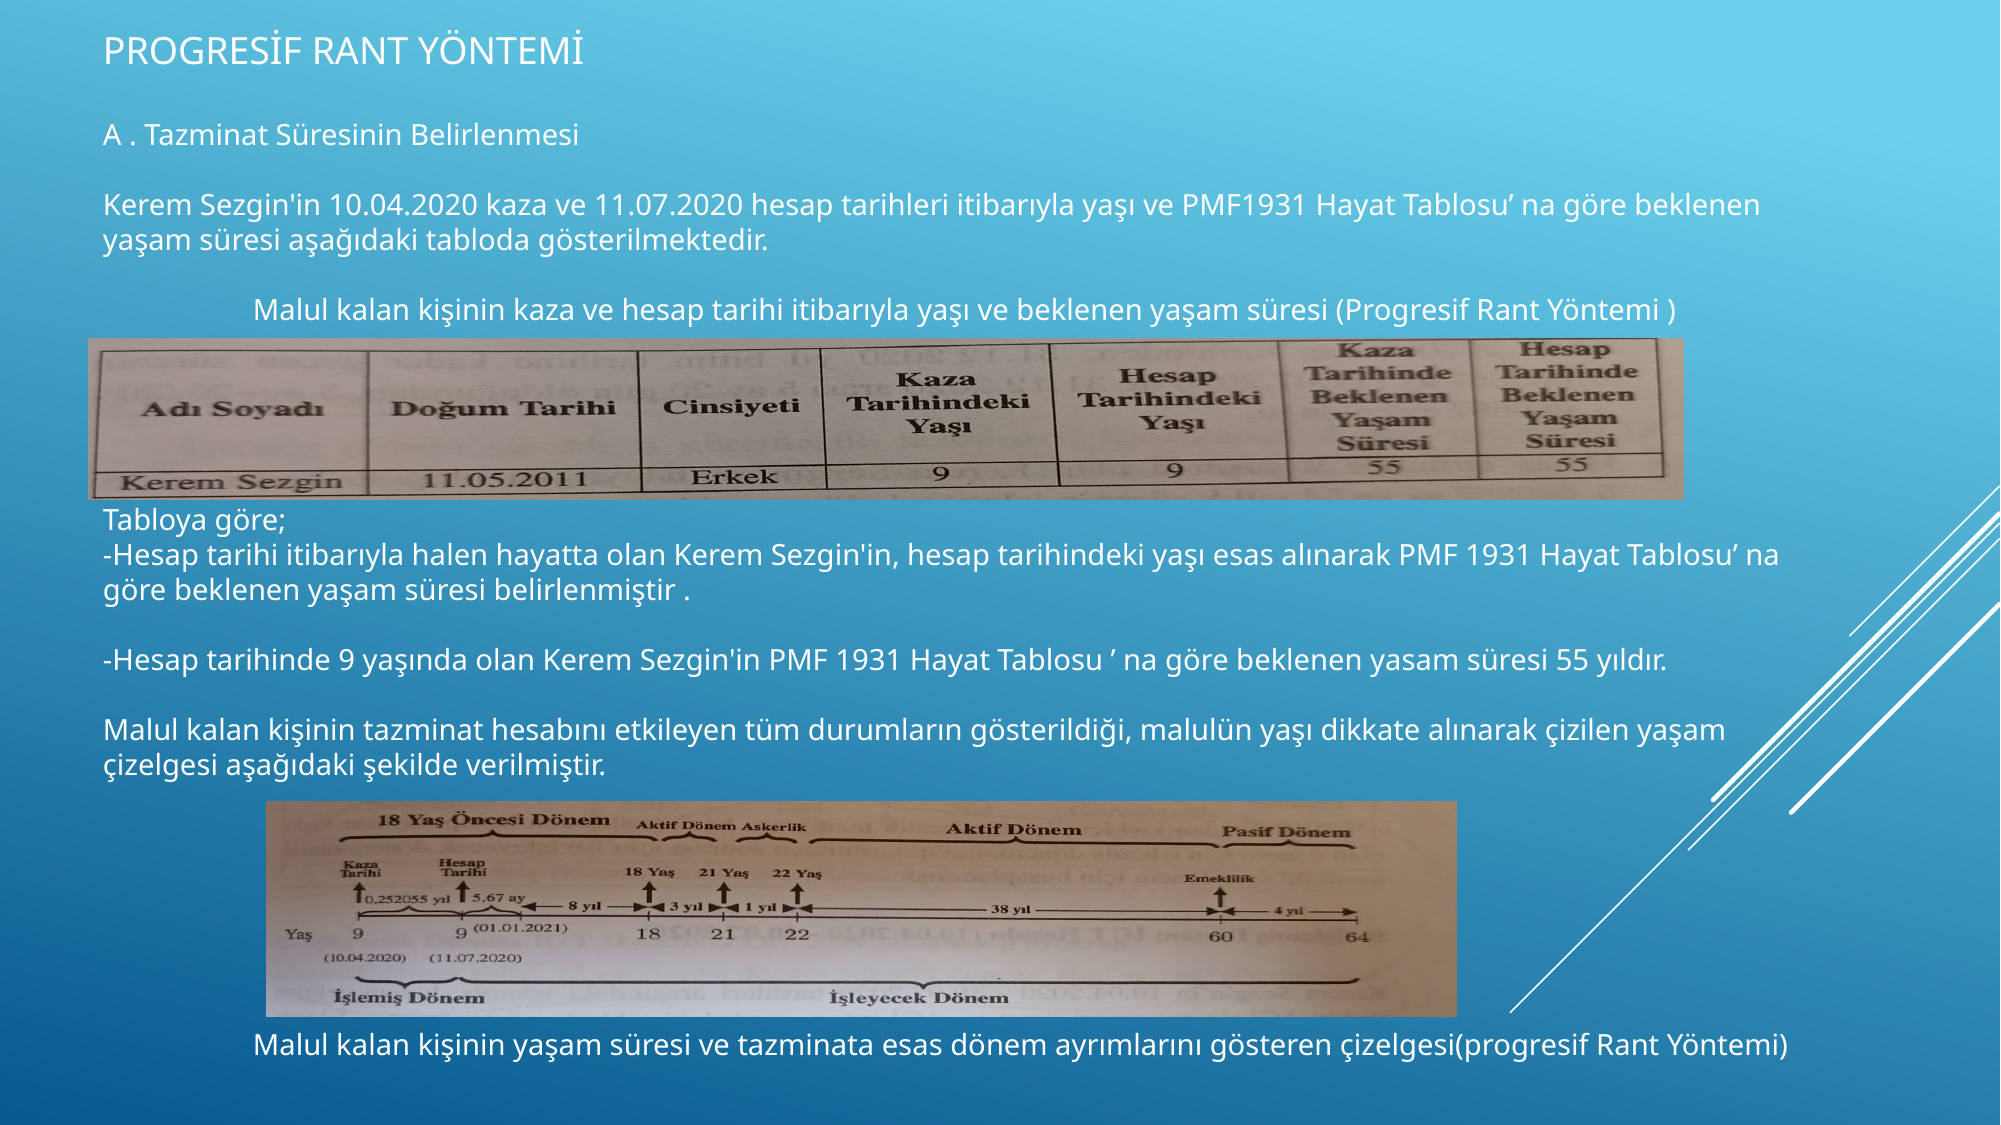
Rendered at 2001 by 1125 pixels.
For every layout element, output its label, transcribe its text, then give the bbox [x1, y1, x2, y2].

picture [87, 338, 1684, 500]
picture [266, 801, 1457, 1017]
text_box PROGRESİF RANT YÖNTEMİ A . Tazminat Süresinin Belirlenmesi Kerem Sezgin'in 10.04.2020 kaza ve 11.07.2020 hesap tarihleri itibarıyla yaşı ve PMF1931 Hayat Tablosu’ na göre beklenen yaşam süresi aşağıdaki tabloda gösterilmektedir. Malul kalan kişinin kaza ve hesap tarihi itibarıyla yaşı ve beklenen yaşam süresi (Progresif Rant Yöntemi ) Tabloya göre; -Hesap tarihi itibarıyla halen hayatta olan Kerem Sezgin'in, hesap tarihindeki yaşı esas alınarak PMF 1931 Hayat Tablosu’ na göre beklenen yaşam süresi belirlenmiştir . -Hesap tarihinde 9 yaşında olan Kerem Sezgin'in PMF 1931 Hayat Tablosu ’ na göre beklenen yasam süresi 55 yıldır. Malul kalan kişinin tazminat hesabını etkileyen tüm durumların gösterildiği, malulün yaşı dikkate alınarak çizilen yaşam çizelgesi aşağıdaki şekilde verilmiştir. Malul kalan kişinin yaşam süresi ve tazminata esas dönem ayrımlarını gösteren çizelgesi(progresif Rant Yöntemi) [88, 19, 1858, 1069]
